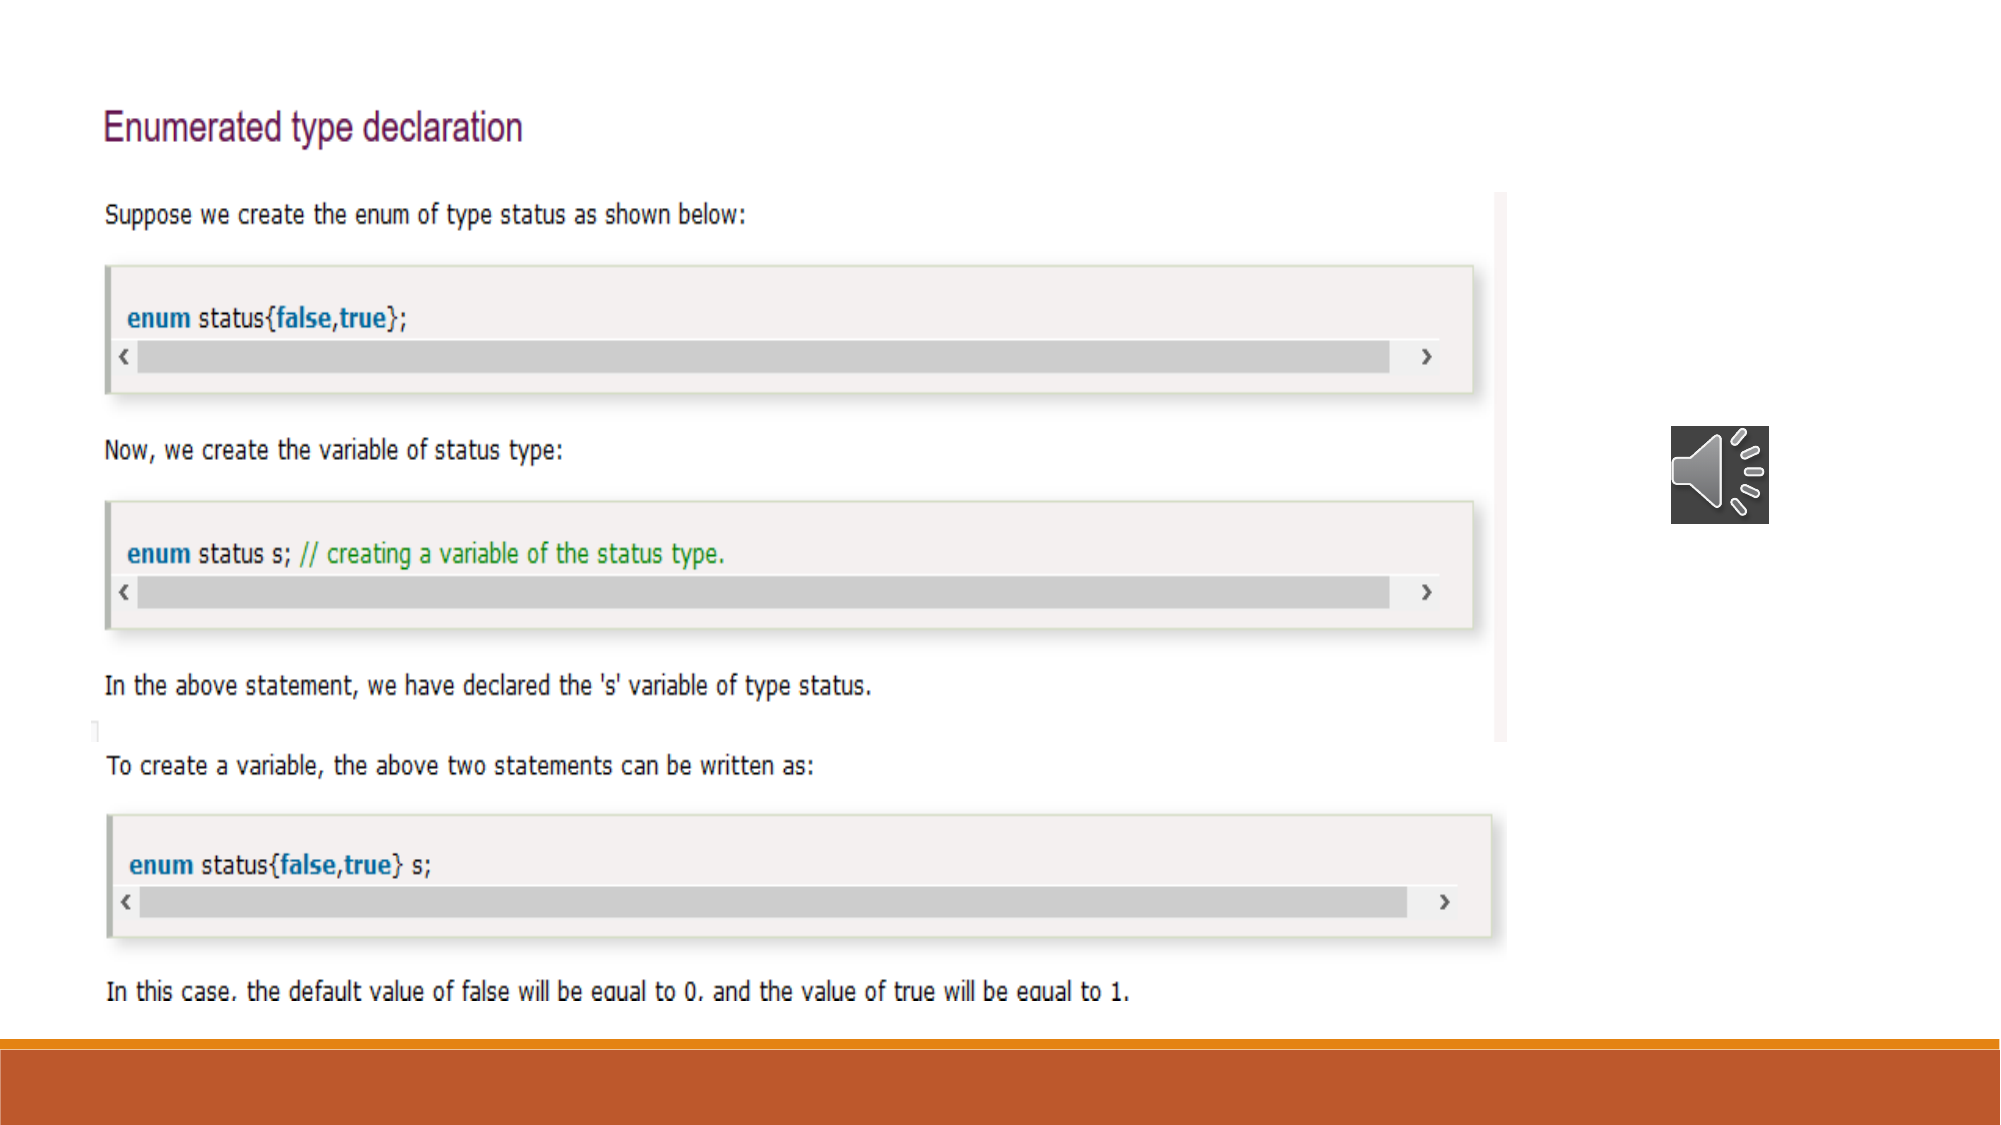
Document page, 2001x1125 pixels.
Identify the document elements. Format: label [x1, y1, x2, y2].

picture [90, 192, 1508, 1002]
picture [1669, 424, 1771, 526]
picture [90, 86, 542, 173]
